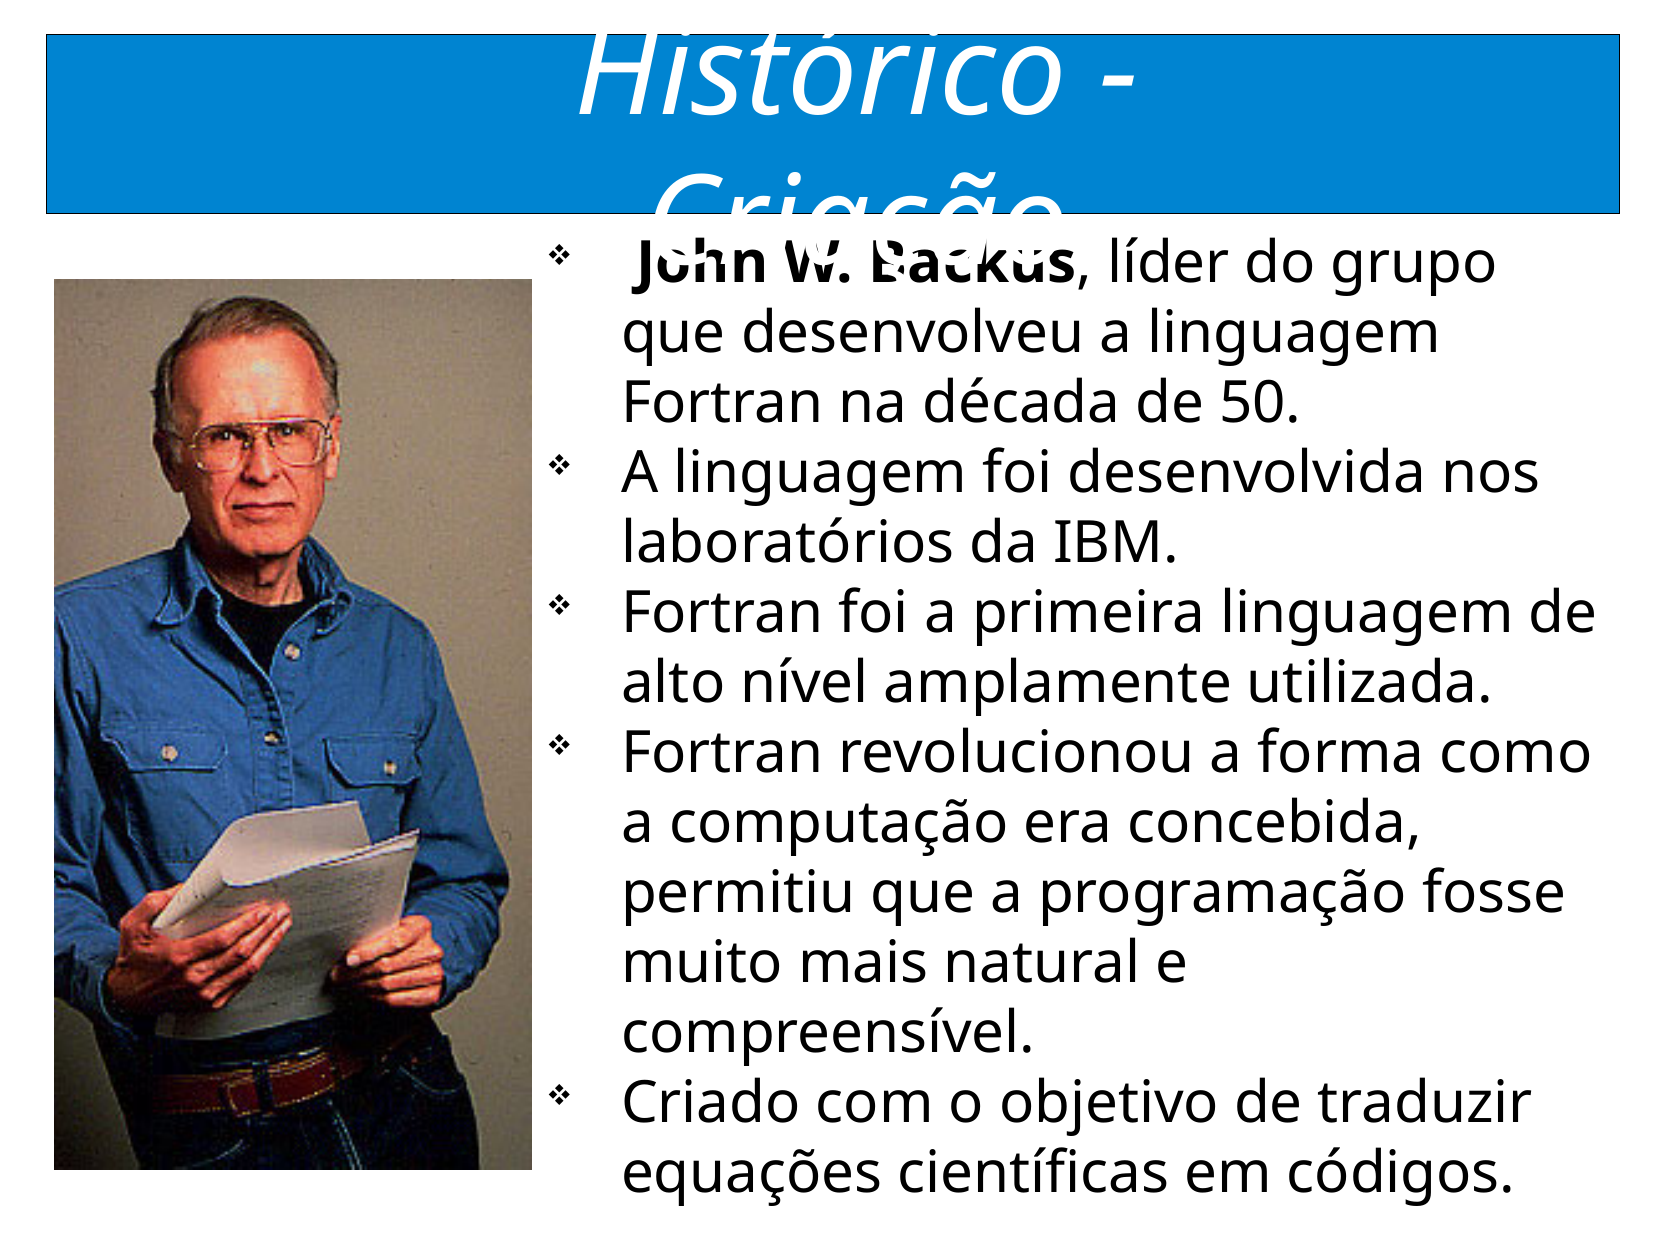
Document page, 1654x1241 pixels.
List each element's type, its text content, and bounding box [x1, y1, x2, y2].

picture [54, 279, 532, 1170]
text_box Histórico - Criação [369, 0, 1344, 180]
text_box [46, 34, 1620, 214]
text_box John W. Backus, líder do grupo que desenvolveu a linguagem Fortran na década de 50. A linguagem foi desenvolvida nos laboratórios da IBM. Fortran foi a primeira linguagem de alto nível amplamente utilizada. Fortran revolucionou a forma como a computação era concebida, permitiu que a programação fosse muito mais natural e compreensível. Criado com o objetivo de traduzir equações científicas em códigos. [531, 216, 1620, 1212]
